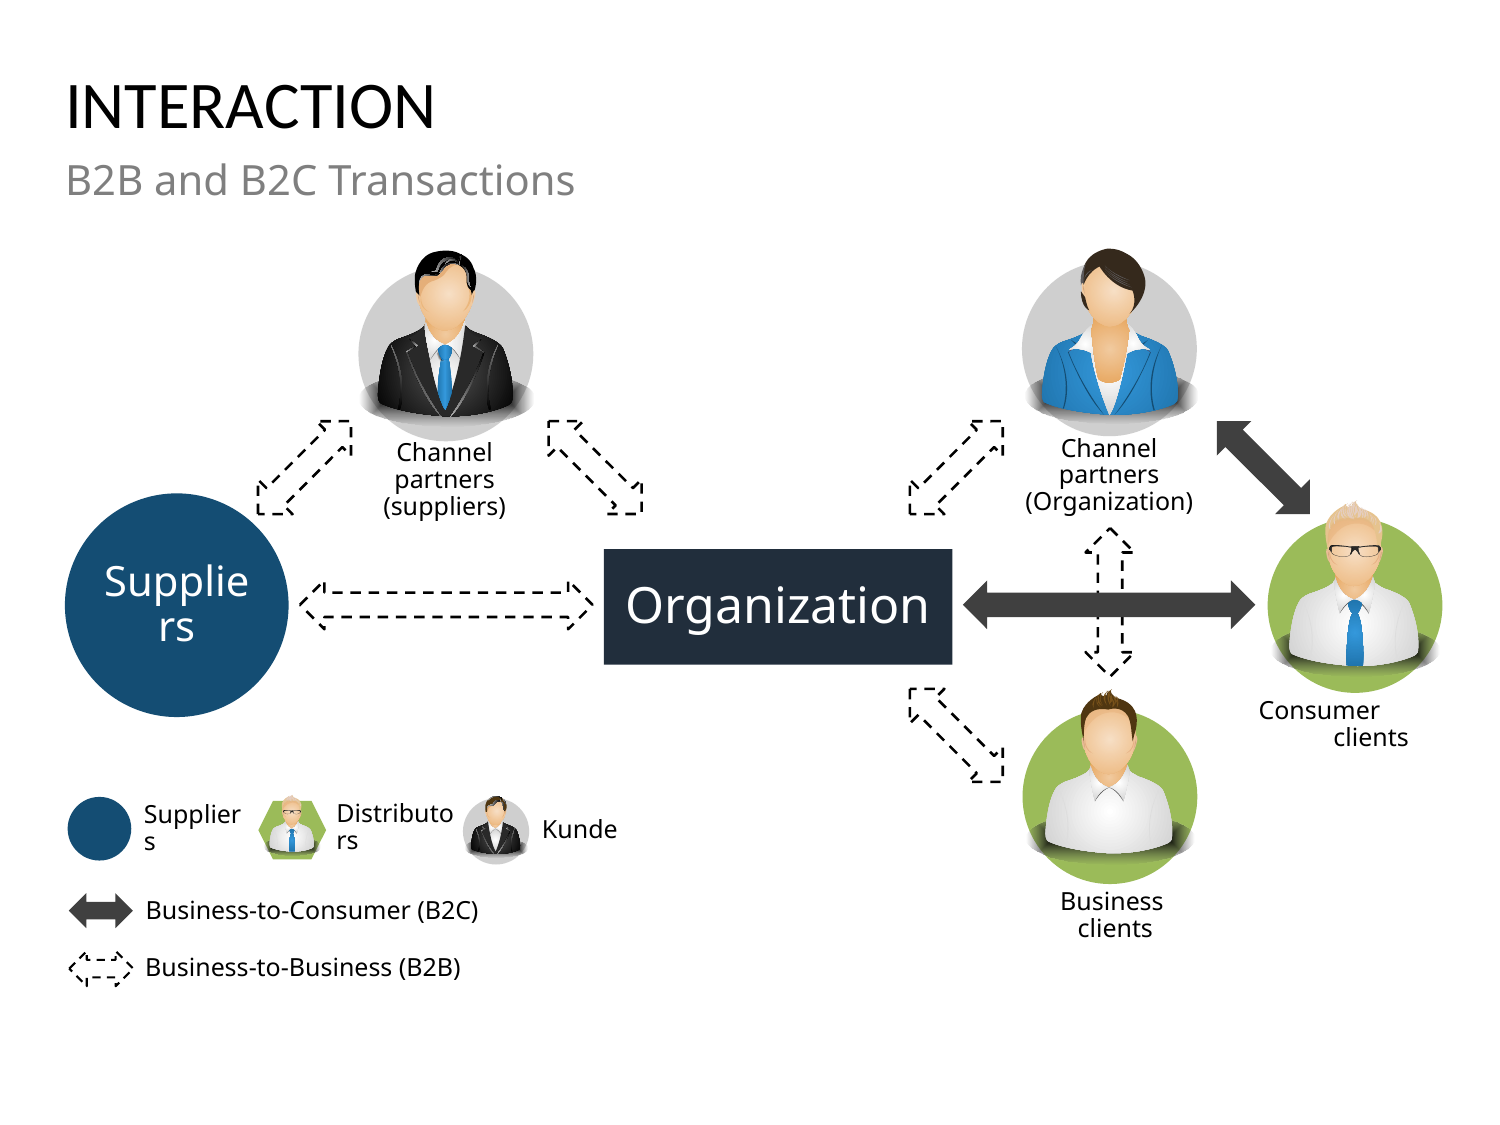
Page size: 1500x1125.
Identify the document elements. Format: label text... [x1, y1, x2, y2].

text_box [255, 419, 354, 517]
list Distributors [336, 801, 459, 855]
list Channel partners (Organization) [1021, 444, 1198, 514]
text_box [66, 891, 135, 931]
text_box [65, 794, 134, 863]
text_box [1270, 499, 1440, 677]
list B2B and B2C Transactions [64, 159, 1435, 248]
list Suppliers [144, 802, 251, 856]
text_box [358, 247, 535, 442]
list Consumer clients [1256, 686, 1454, 763]
text_box [907, 419, 1005, 517]
text_box Suppliers [62, 491, 291, 720]
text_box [1021, 247, 1199, 437]
list Channel partners (suppliers) [356, 447, 533, 519]
text_box [67, 949, 136, 989]
list Kunde [541, 804, 624, 858]
text_box [298, 578, 595, 630]
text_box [1022, 688, 1198, 885]
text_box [464, 792, 528, 858]
text_box [1315, 686, 1395, 695]
text_box [960, 578, 1258, 632]
list Business-to-Consumer (B2C) [145, 885, 572, 938]
text_box [546, 418, 644, 517]
list Business clients [1016, 878, 1215, 954]
text_box [1085, 620, 1137, 678]
text_box Organization [602, 547, 954, 667]
text_box [1084, 526, 1137, 590]
title INTERACTION [64, 70, 1435, 159]
text_box [1214, 418, 1312, 498]
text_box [258, 794, 327, 860]
list Business-to-Business (B2B) [145, 941, 572, 995]
text_box [907, 686, 1005, 784]
